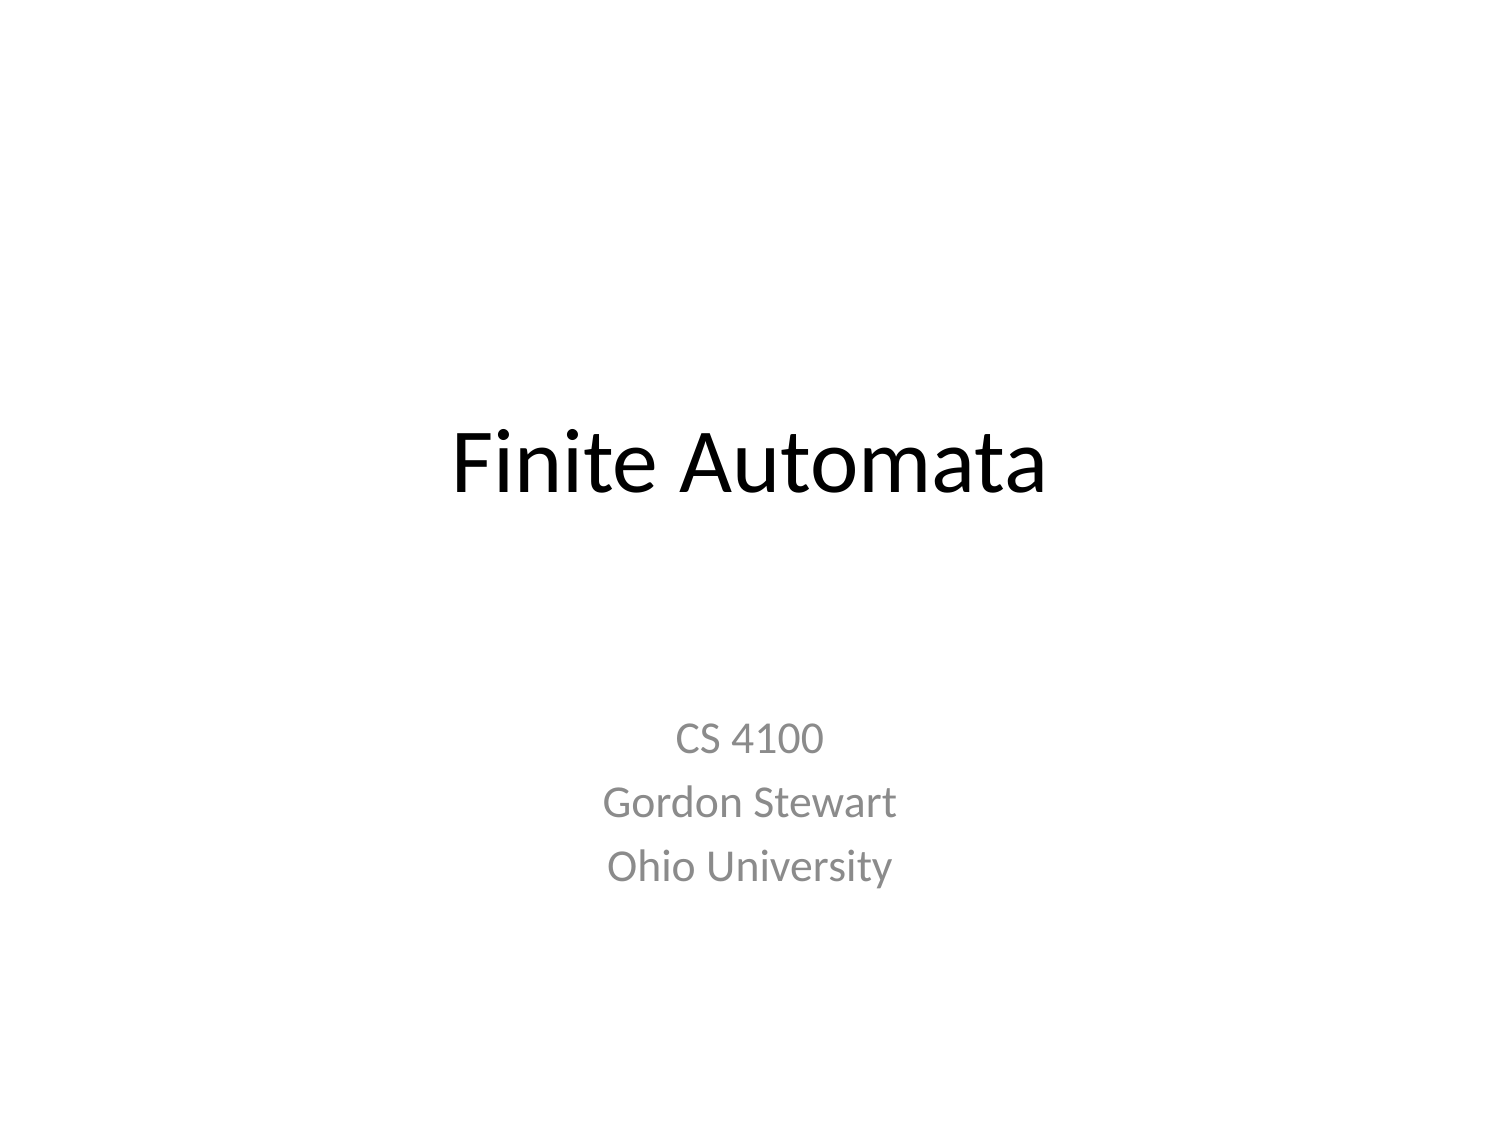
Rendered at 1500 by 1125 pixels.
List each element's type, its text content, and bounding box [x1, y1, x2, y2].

subtitle CS 4100 Gordon Stewart Ohio University [225, 699, 1275, 900]
title Finite Automata [112, 299, 1388, 613]
